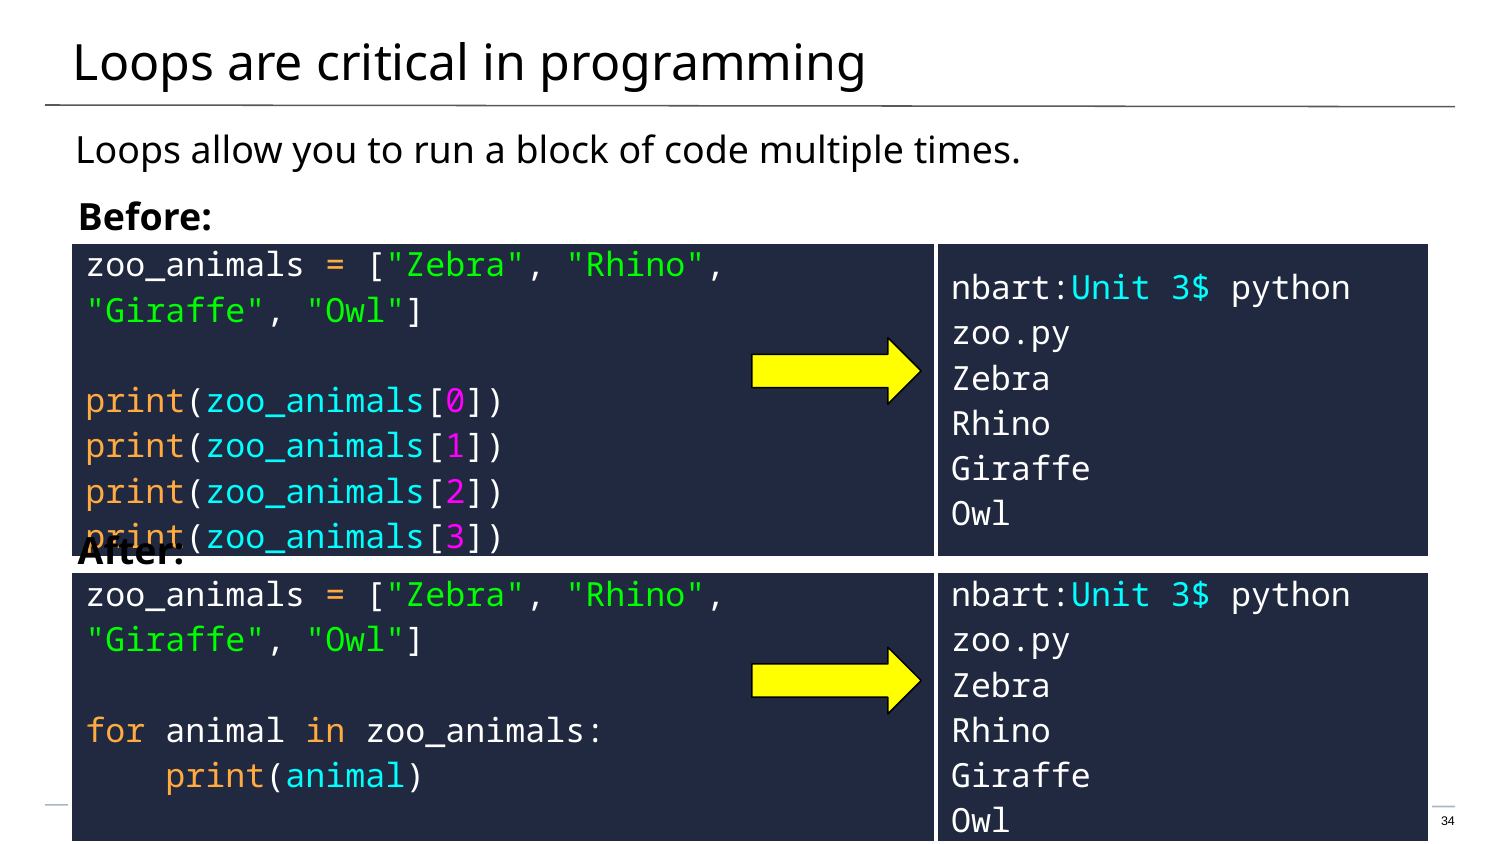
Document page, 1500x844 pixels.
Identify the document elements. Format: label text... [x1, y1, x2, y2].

text_box [751, 647, 922, 714]
table_header nbart:Unit 3$ python zoo.py Zebra Rhino Giraffe Owl [938, 573, 1428, 841]
title Loops are critical in programming [0, 0, 1500, 88]
table_header zoo_animals = ["Zebra", "Rhino", "Giraffe", "Owl"] print(zoo_animals[0]) print(zoo_animals[1]) print(zoo_animals[2]) print(zoo_animals[3]) [72, 244, 934, 556]
slide_number 34 [1432, 813, 1455, 831]
subtitle Loops allow you to run a block of code multiple times. [0, 110, 1500, 171]
text_box After: [62, 511, 360, 572]
text_box [751, 337, 922, 405]
table_header nbart:Unit 3$ python zoo.py Zebra Rhino Giraffe Owl [938, 244, 1428, 556]
text_box Before: [62, 177, 360, 254]
table_header zoo_animals = ["Zebra", "Rhino", "Giraffe", "Owl"] for animal in zoo_animals: print(animal) [72, 573, 934, 841]
